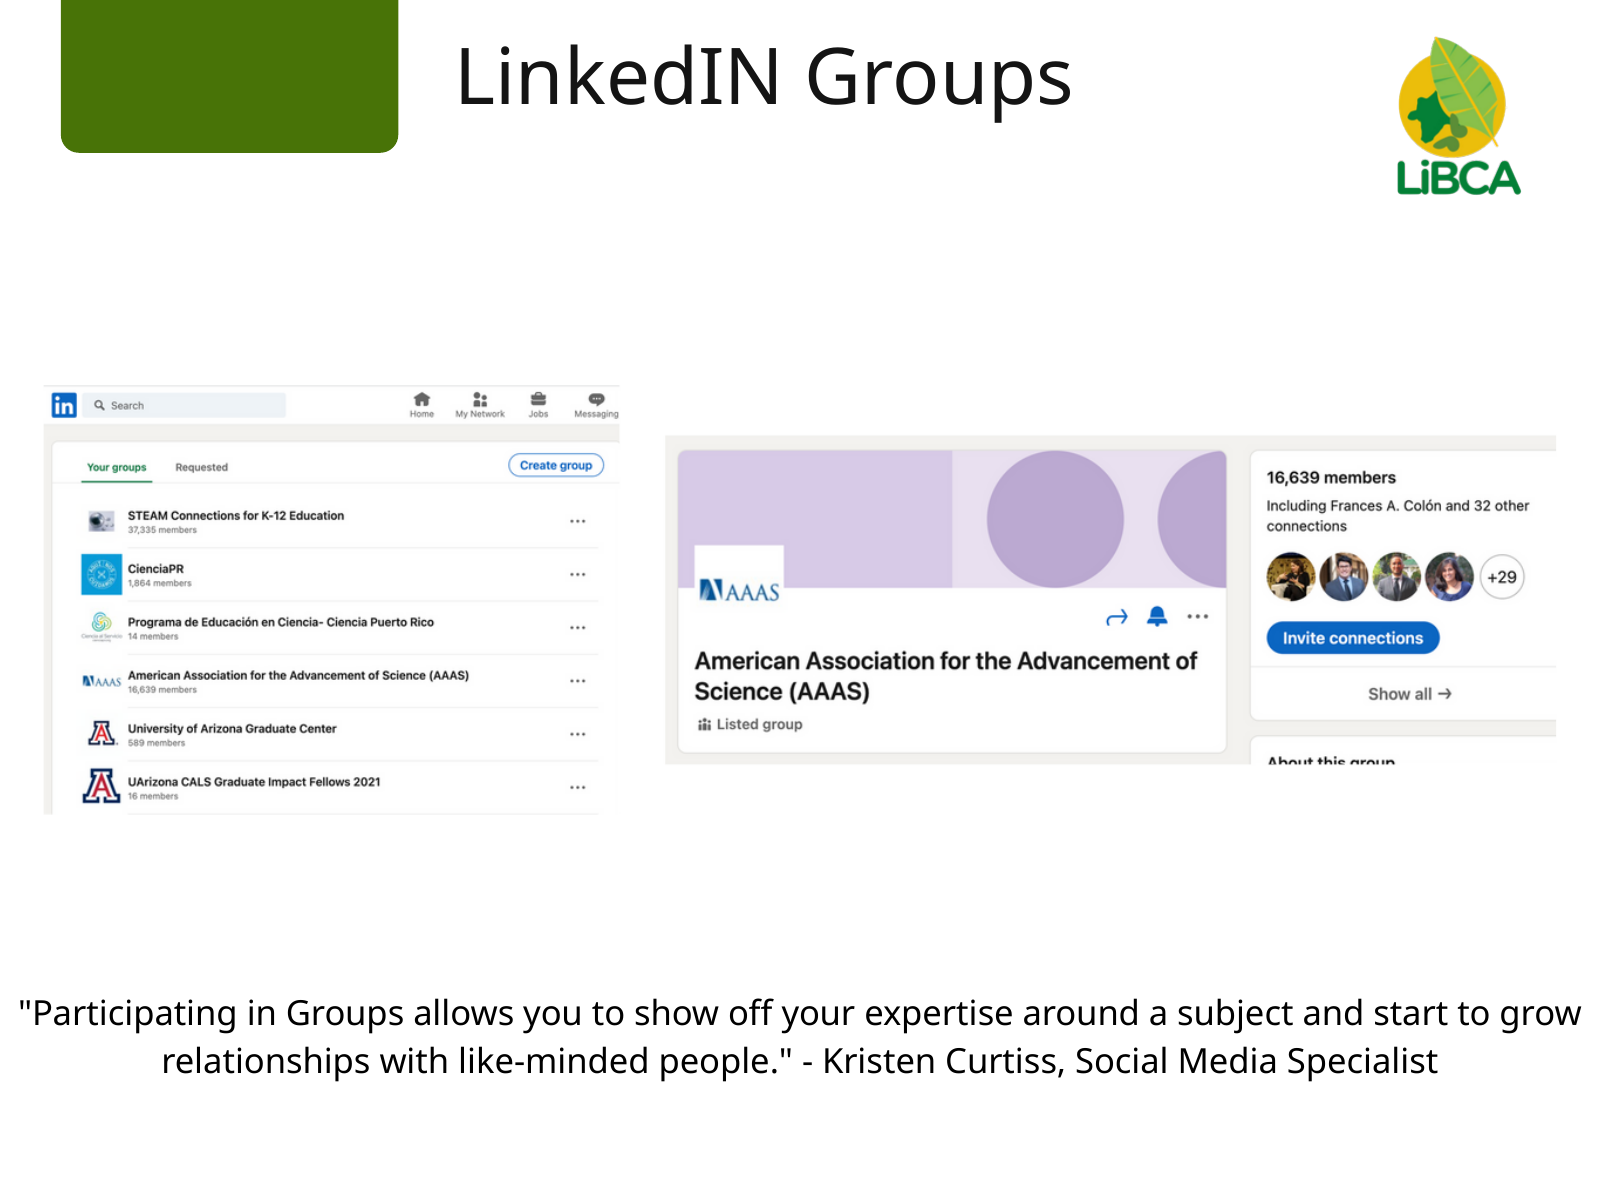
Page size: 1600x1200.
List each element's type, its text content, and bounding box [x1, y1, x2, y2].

text_box "Participating in Groups allows you to show off your expertise around a subject and start to grow relationships with like-minded people." - Kristen Curtiss, Social Media Specialist [0, 983, 1600, 1081]
text_box [1387, 28, 1529, 219]
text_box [60, 0, 399, 153]
text_box [43, 385, 1557, 815]
text_box LinkedIN Groups [454, 46, 1387, 121]
